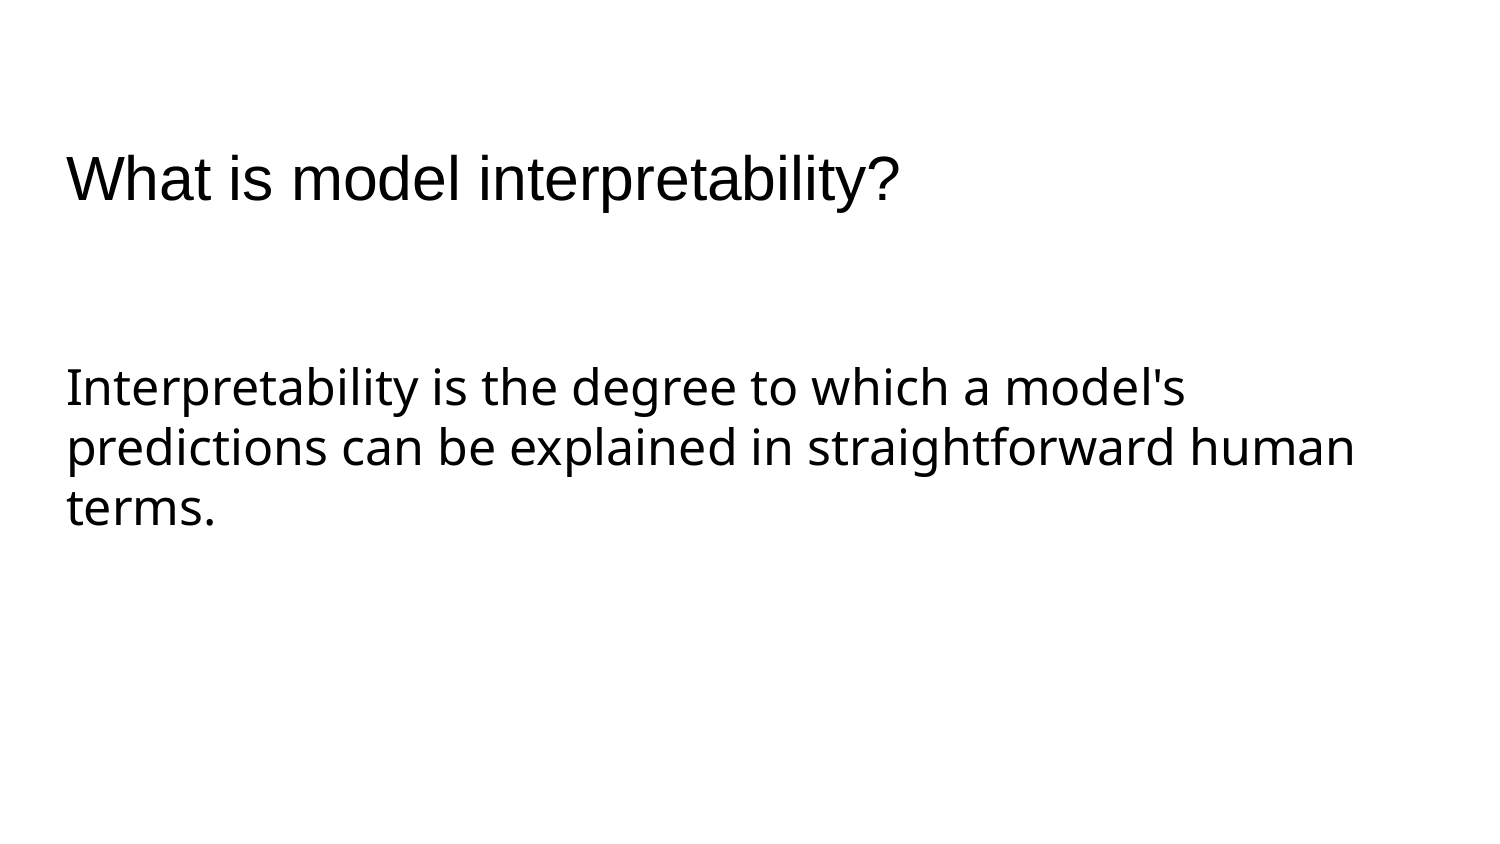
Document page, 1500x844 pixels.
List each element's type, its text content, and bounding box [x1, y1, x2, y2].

title What is model interpretability? [51, 106, 1449, 245]
title Interpretability is the degree to which a model's predictions can be explained in straightforward human terms. [51, 376, 1449, 515]
